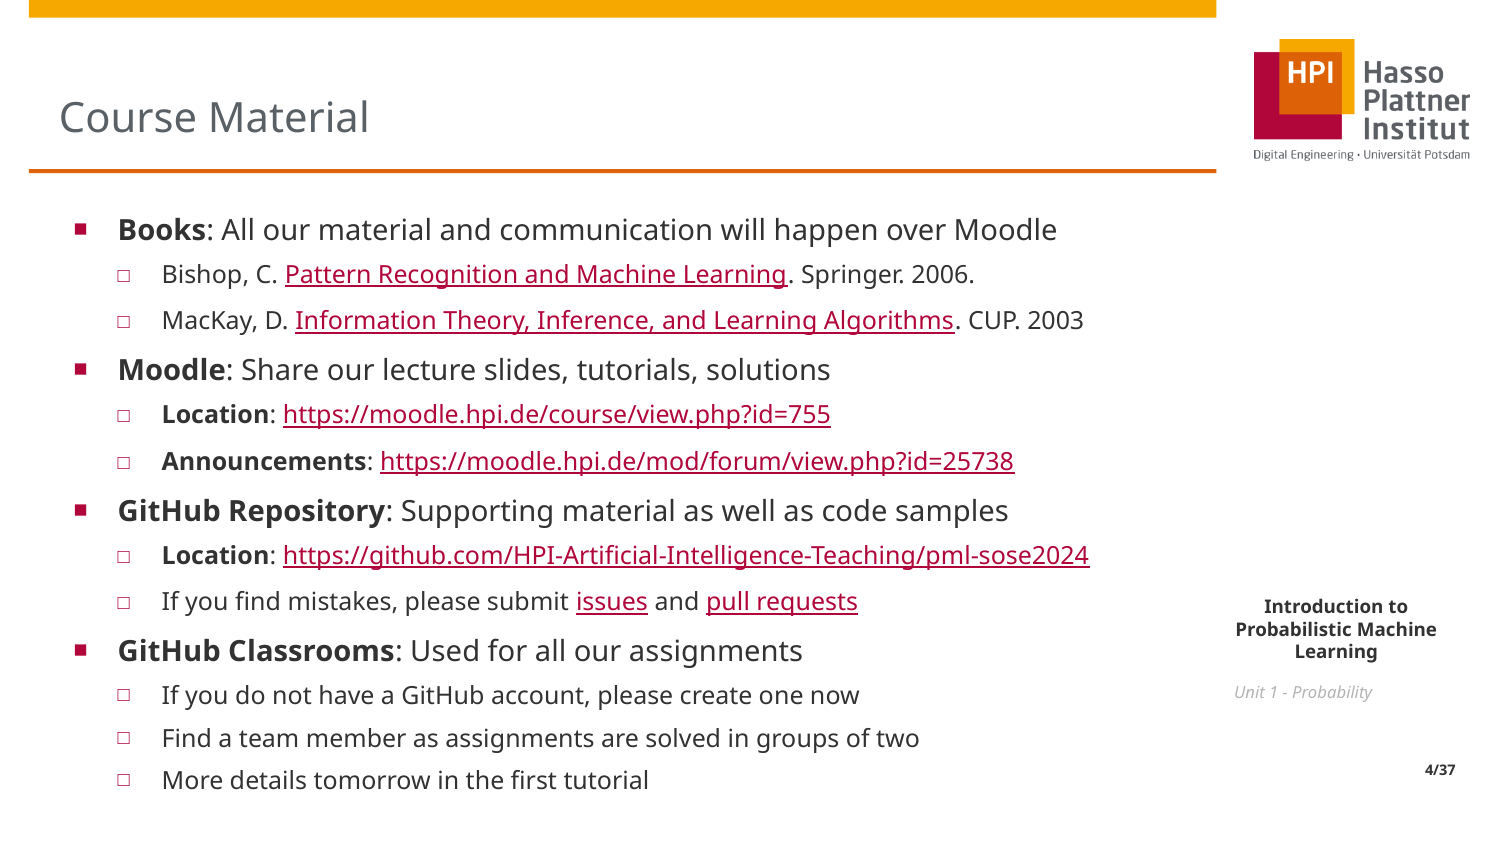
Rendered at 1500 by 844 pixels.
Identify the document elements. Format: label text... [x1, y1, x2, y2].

list Books: All our material and communication will happen over Moodle Bishop, C. Pattern Recognition and Machine Learning. Springer. 2006. MacKay, D. Information Theory, Inference, and Learning Algorithms. CUP. 2003 Moodle: Share our lecture slides, tutorials, solutions Location: https://moodle.hpi.de/course/view.php?id=755 Announcements: https://moodle.hpi.de/mod/forum/view.php?id=25738 GitHub Repository: Supporting material as well as code samples Location: https://github.com/HPI-Artificial-Intelligence-Teaching/pml-sose2024 If you find mistakes, please submit issues and pull requests GitHub Classrooms: Used for all our assignments If you do not have a GitHub account, please create one now Find a team member as assignments are solved in groups of two More details tomorrow in the first tutorial [58, 203, 1235, 788]
picture [1254, 39, 1470, 161]
title Course Material [58, 17, 1187, 170]
